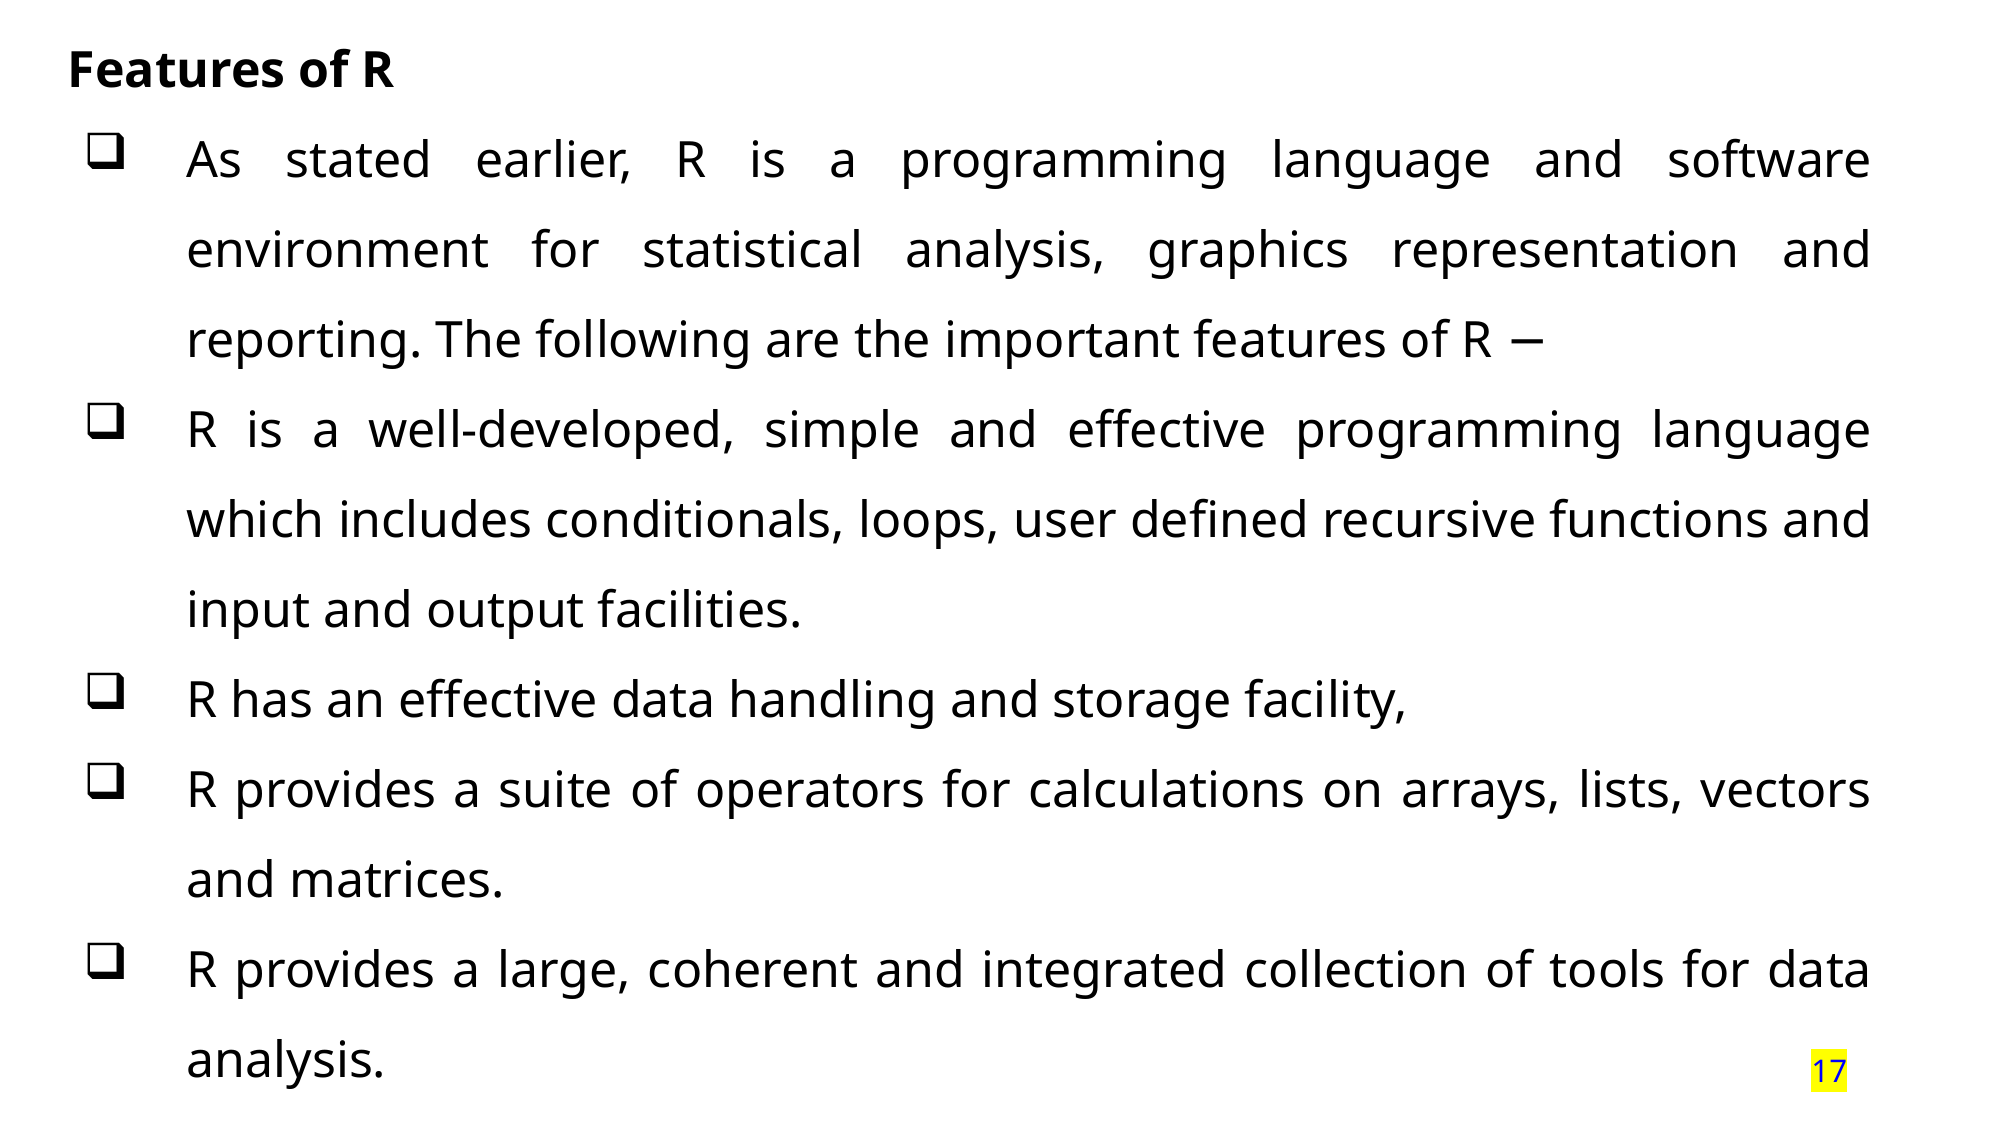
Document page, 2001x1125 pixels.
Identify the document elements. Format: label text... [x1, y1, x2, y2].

text_box Features of R As stated earlier, R is a programming language and software environment for statistical analysis, graphics representation and reporting. The following are the important features of R − R is a well-developed, simple and effective programming language which includes conditionals, loops, user defined recursive functions and input and output facilities. R has an effective data handling and storage facility, R provides a suite of operators for calculations on arrays, lists, vectors and matrices. R provides a large, coherent and integrated collection of tools for data analysis. [53, 0, 1888, 1095]
slide_number 17 [1412, 1042, 1863, 1103]
